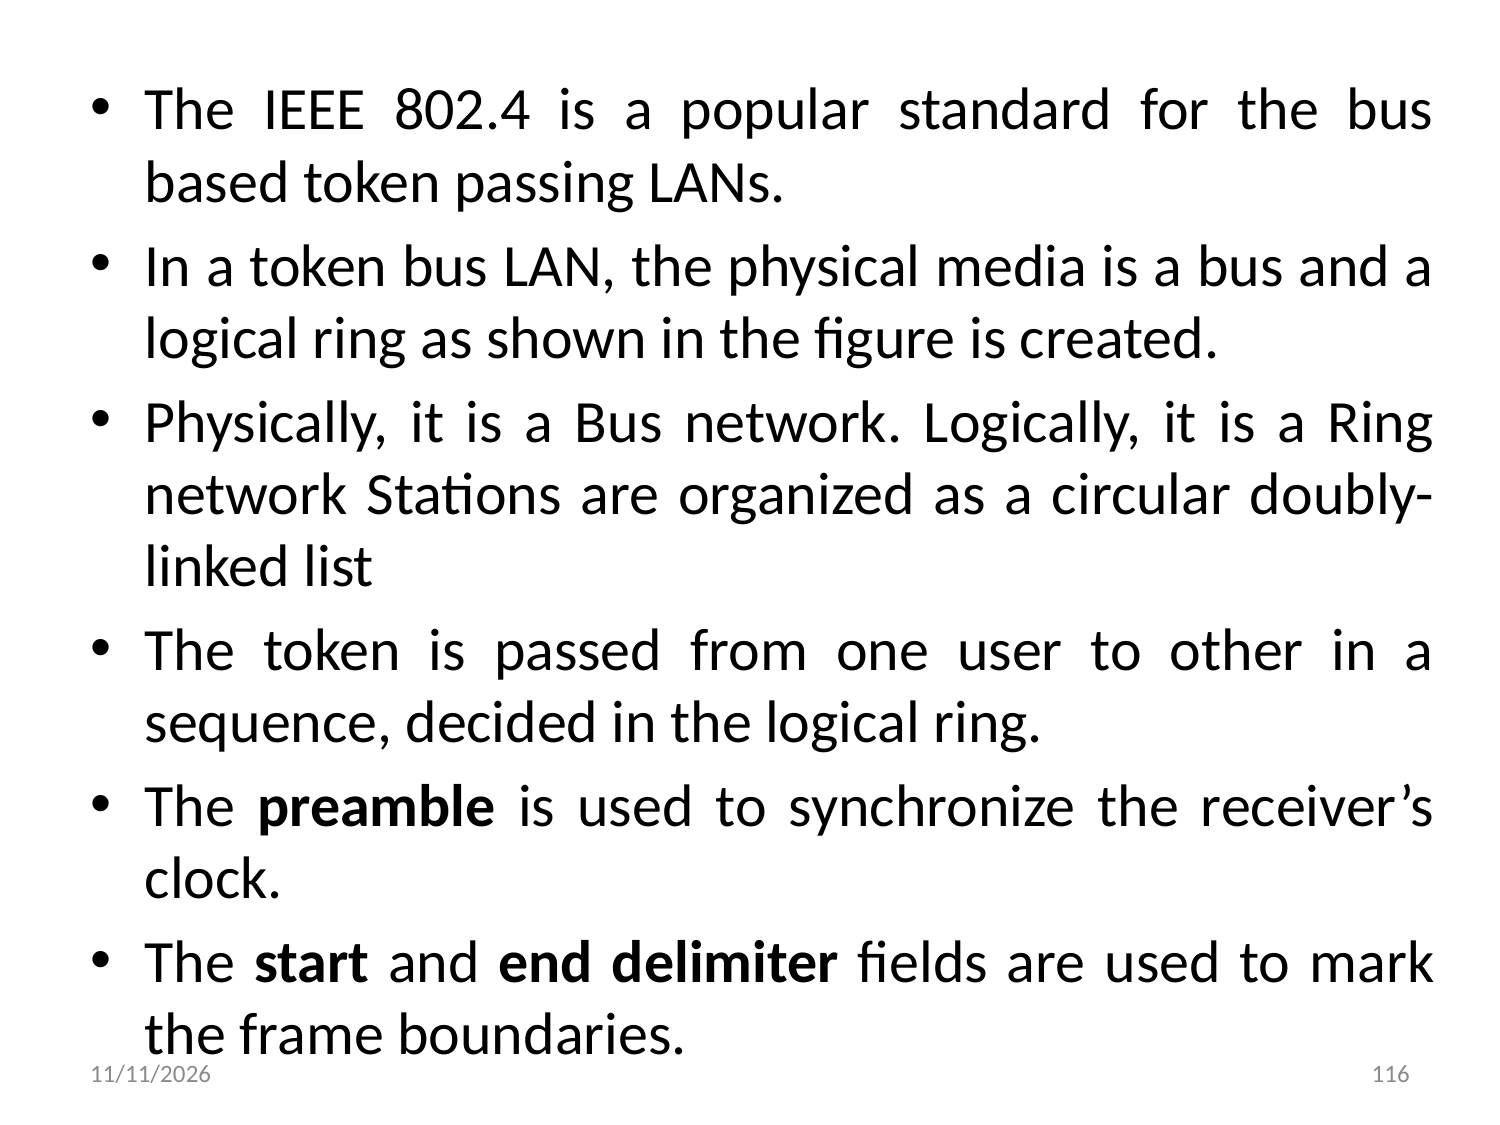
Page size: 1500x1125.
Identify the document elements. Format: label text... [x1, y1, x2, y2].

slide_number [75, 1042, 425, 1103]
slide_number 116 [1074, 1042, 1425, 1103]
list The IEEE 802.4 is a popular standard for the bus based token passing LANs. In a token bus LAN, the physical media is a bus and a logical ring as shown in the figure is created. Physically, it is a Bus network. Logically, it is a Ring network Stations are organized as a circular doubly-linked list The token is passed from one user to other in a sequence, decided in the logical ring. The preamble is used to synchronize the receiver’s clock. The start and end delimiter fields are used to mark the frame boundaries. [75, 62, 1450, 1075]
